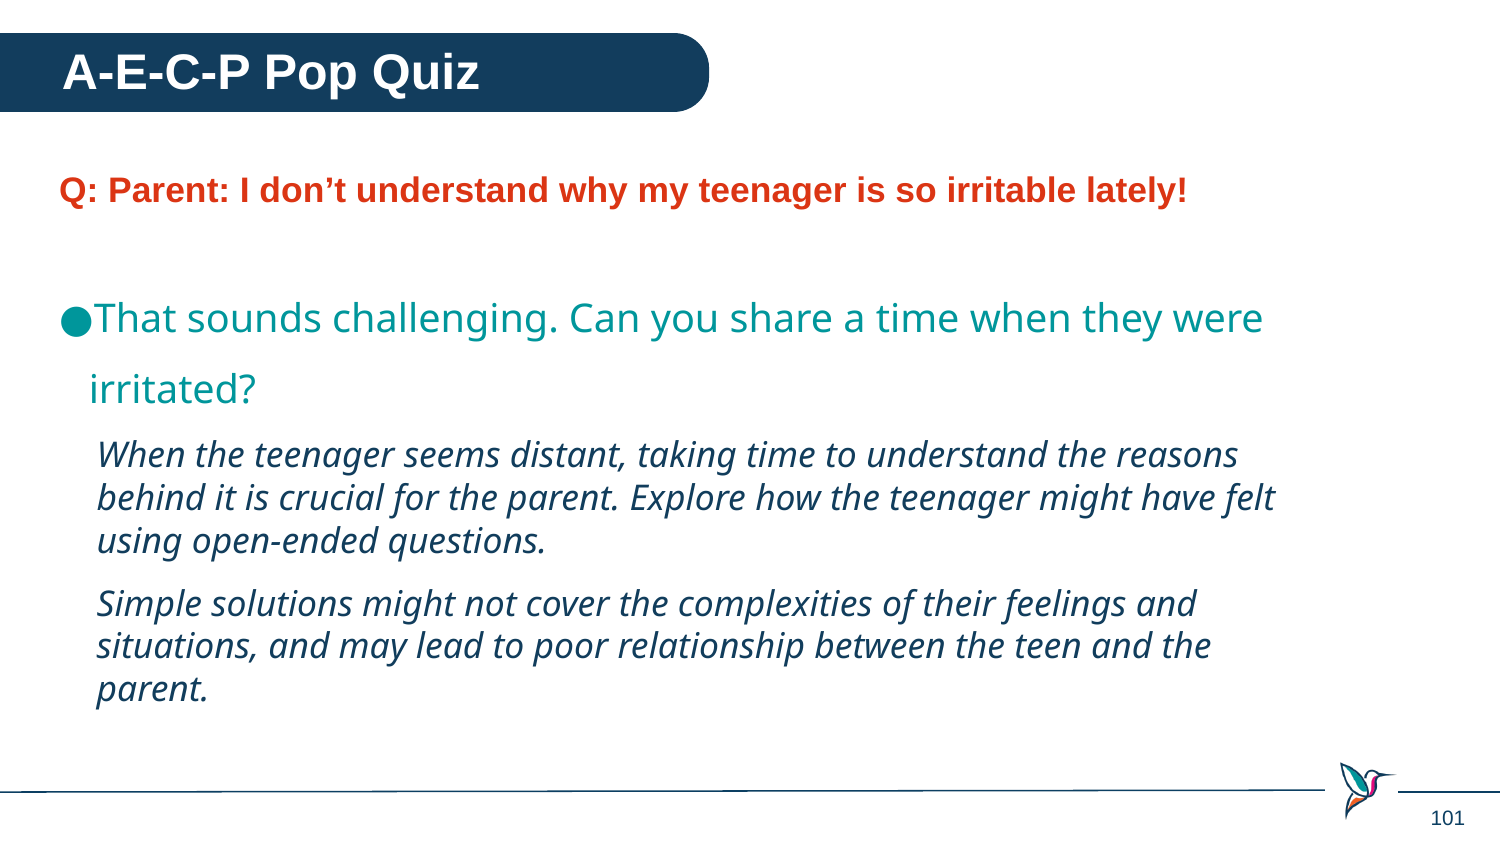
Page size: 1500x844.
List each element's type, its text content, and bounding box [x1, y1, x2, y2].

picture [1338, 759, 1398, 823]
text_box A-E-C-P Pop Quiz [46, 32, 1135, 108]
text_box Q: Parent: I don’t understand why my teenager is so irritable lately! That sounds challenging. Can you share a time when they were irritated? When the teenager seems distant, taking time to understand the reasons behind it is crucial for the parent. Explore how the teenager might have felt using open-ended questions. Simple solutions might not cover the complexities of their feelings and situations, and may lead to poor relationship between the teen and the parent. [44, 159, 1351, 716]
text_box [0, 33, 691, 112]
